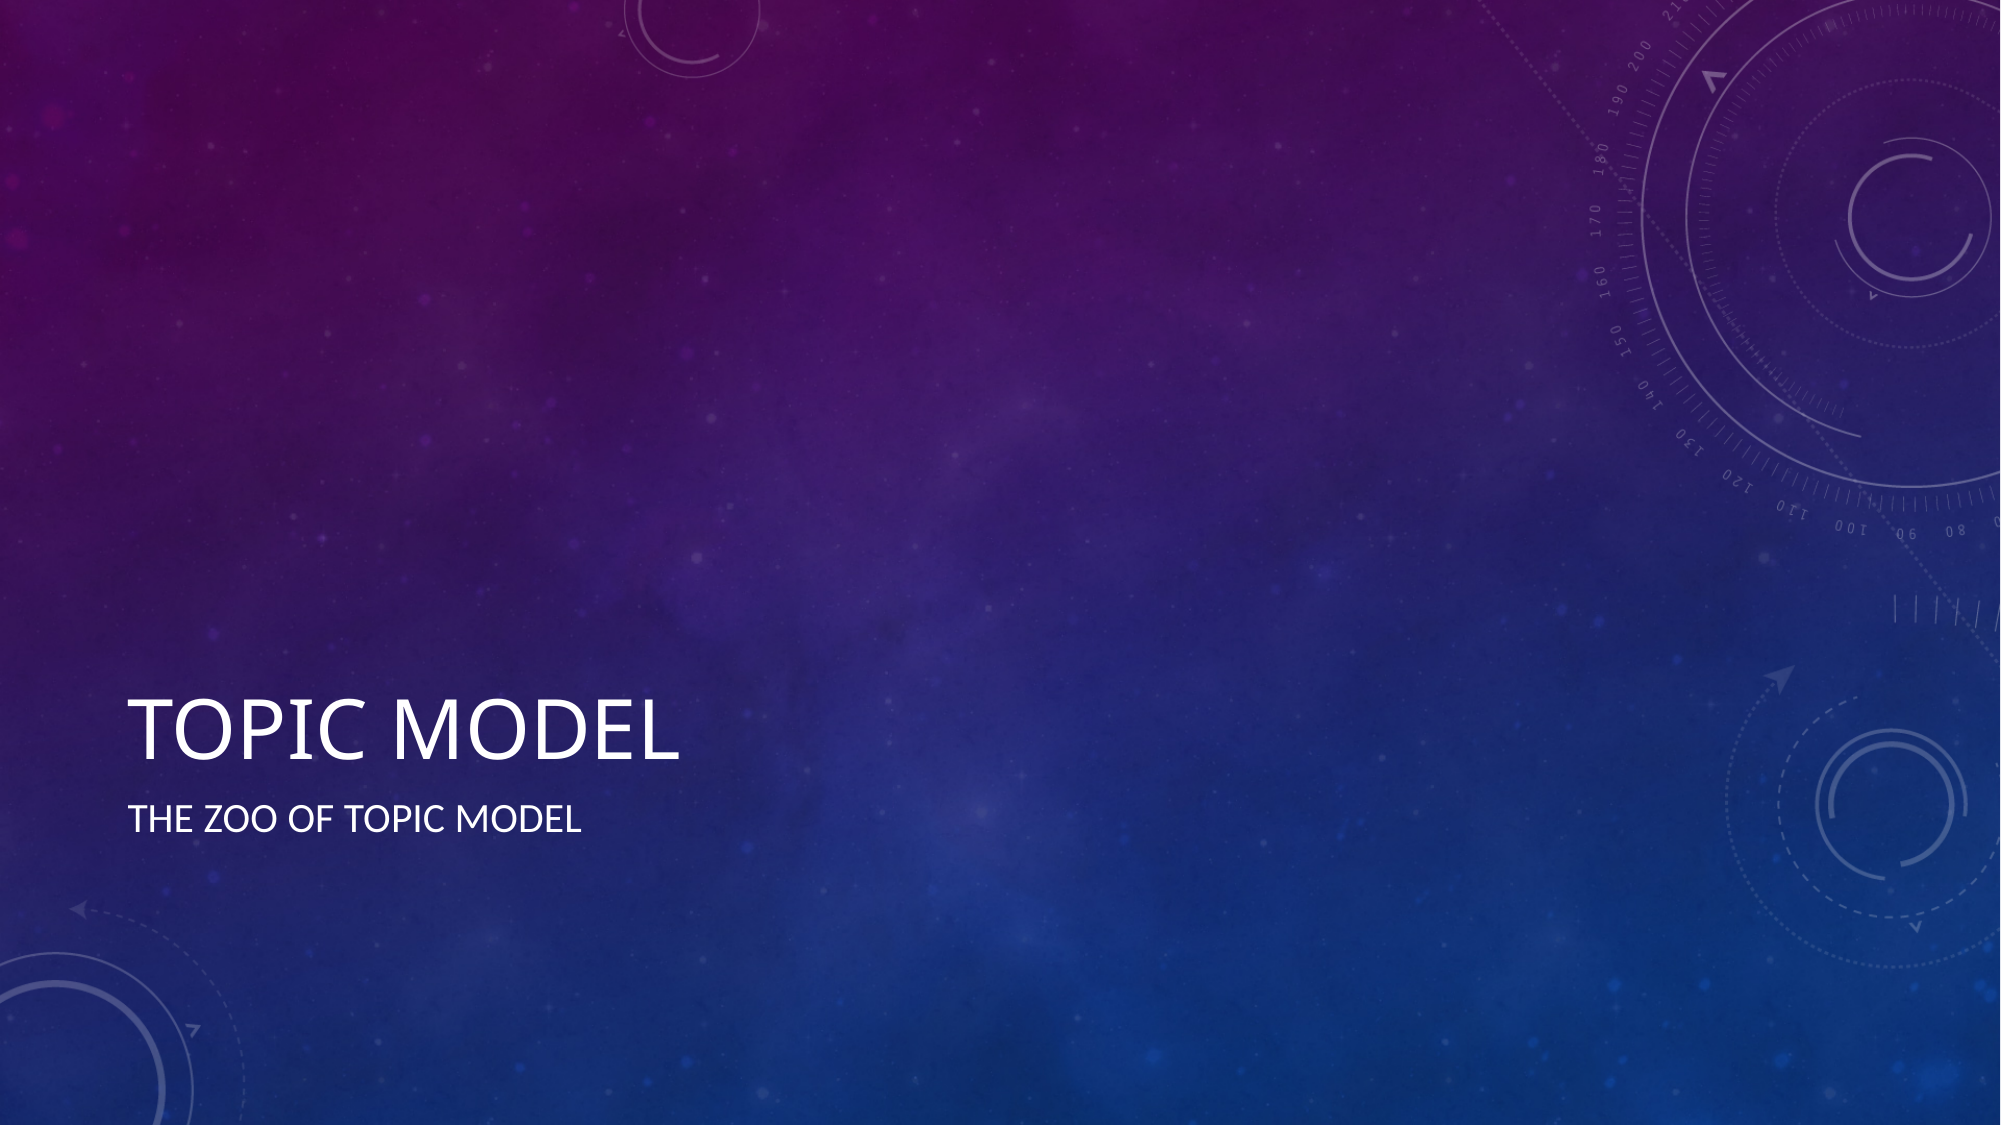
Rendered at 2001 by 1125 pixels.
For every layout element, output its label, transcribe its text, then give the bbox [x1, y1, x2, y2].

title Topic model [112, 542, 1775, 783]
list The zoo of topic model [112, 783, 1775, 925]
picture [0, 0, 2001, 1125]
